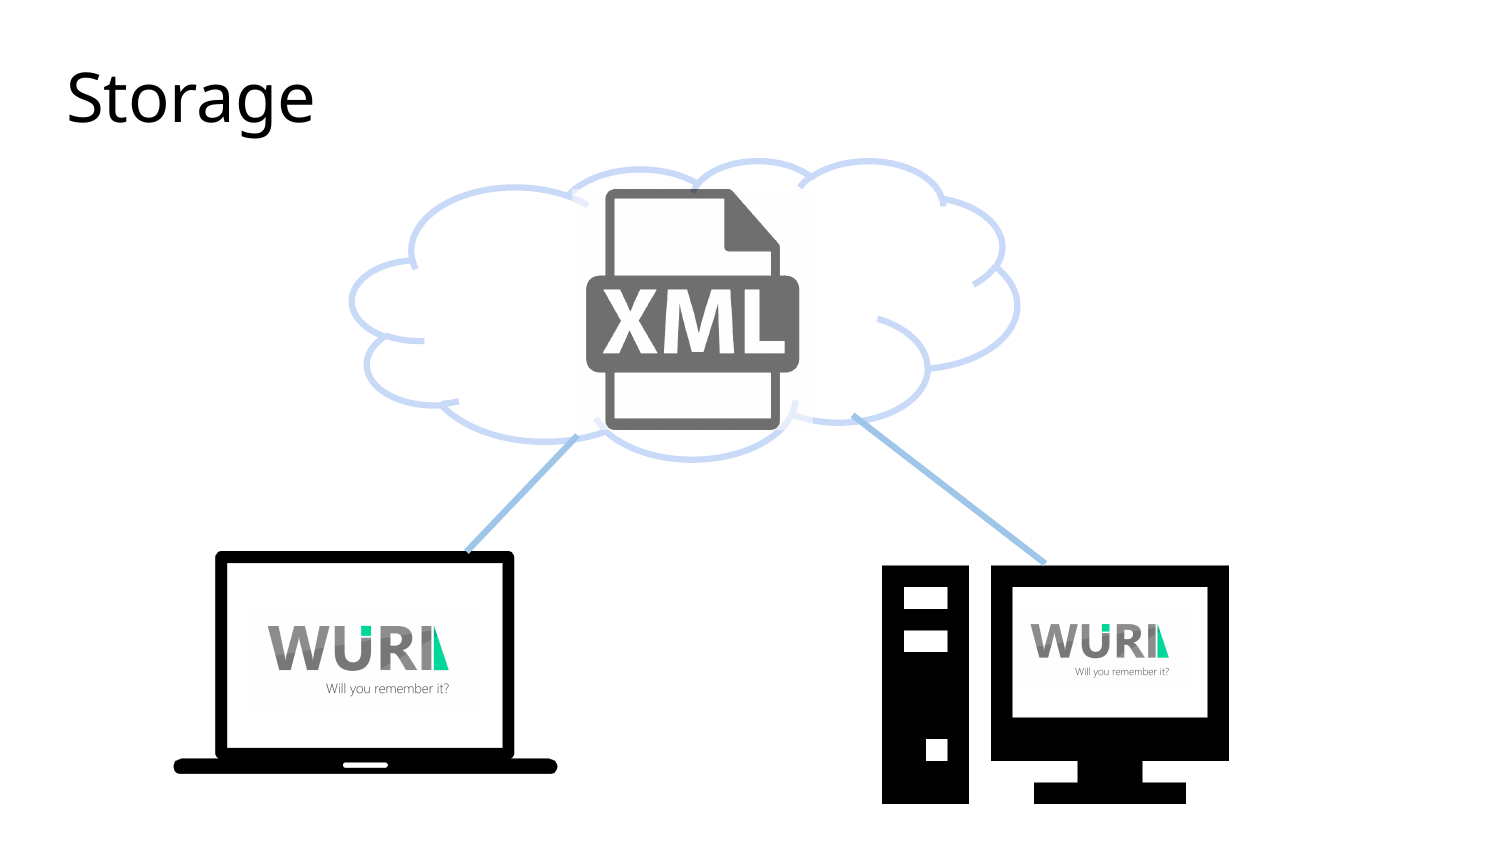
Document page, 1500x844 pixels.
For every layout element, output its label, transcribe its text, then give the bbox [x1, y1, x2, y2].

text_box [575, 180, 1018, 423]
picture [171, 551, 559, 844]
picture [882, 511, 1229, 844]
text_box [852, 415, 1046, 564]
text_box [351, 187, 781, 460]
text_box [466, 435, 578, 552]
picture [572, 189, 813, 430]
title Storage [51, 48, 1449, 180]
